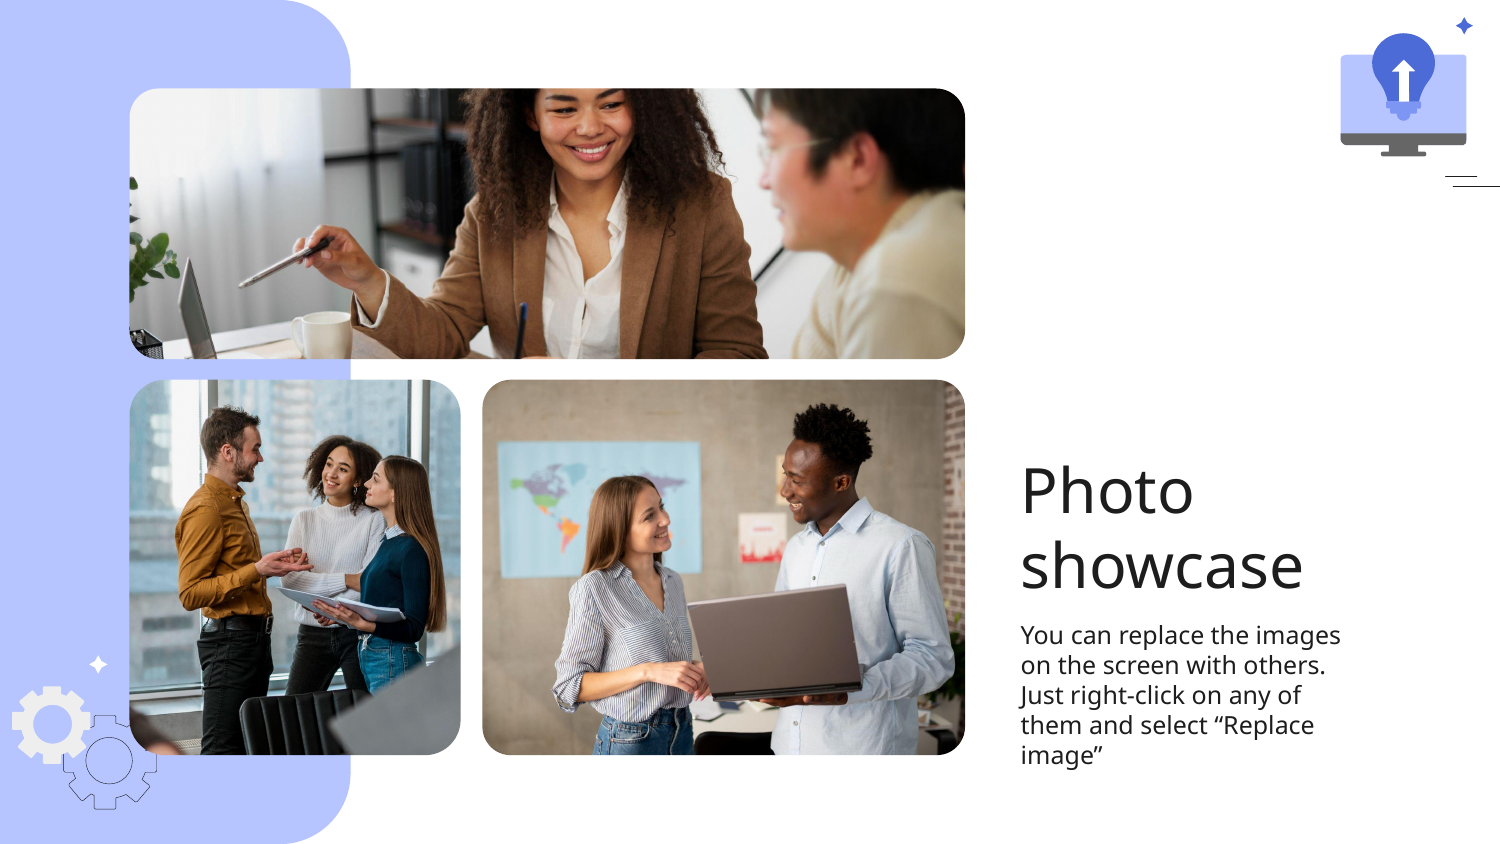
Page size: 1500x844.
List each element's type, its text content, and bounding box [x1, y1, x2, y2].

picture [482, 379, 966, 756]
title Photo showcase [1005, 436, 1383, 604]
picture [129, 88, 966, 360]
picture [129, 379, 461, 756]
subtitle You can replace the images on the screen with others. Just right-click on any of them and select “Replace image” [1005, 604, 1383, 756]
